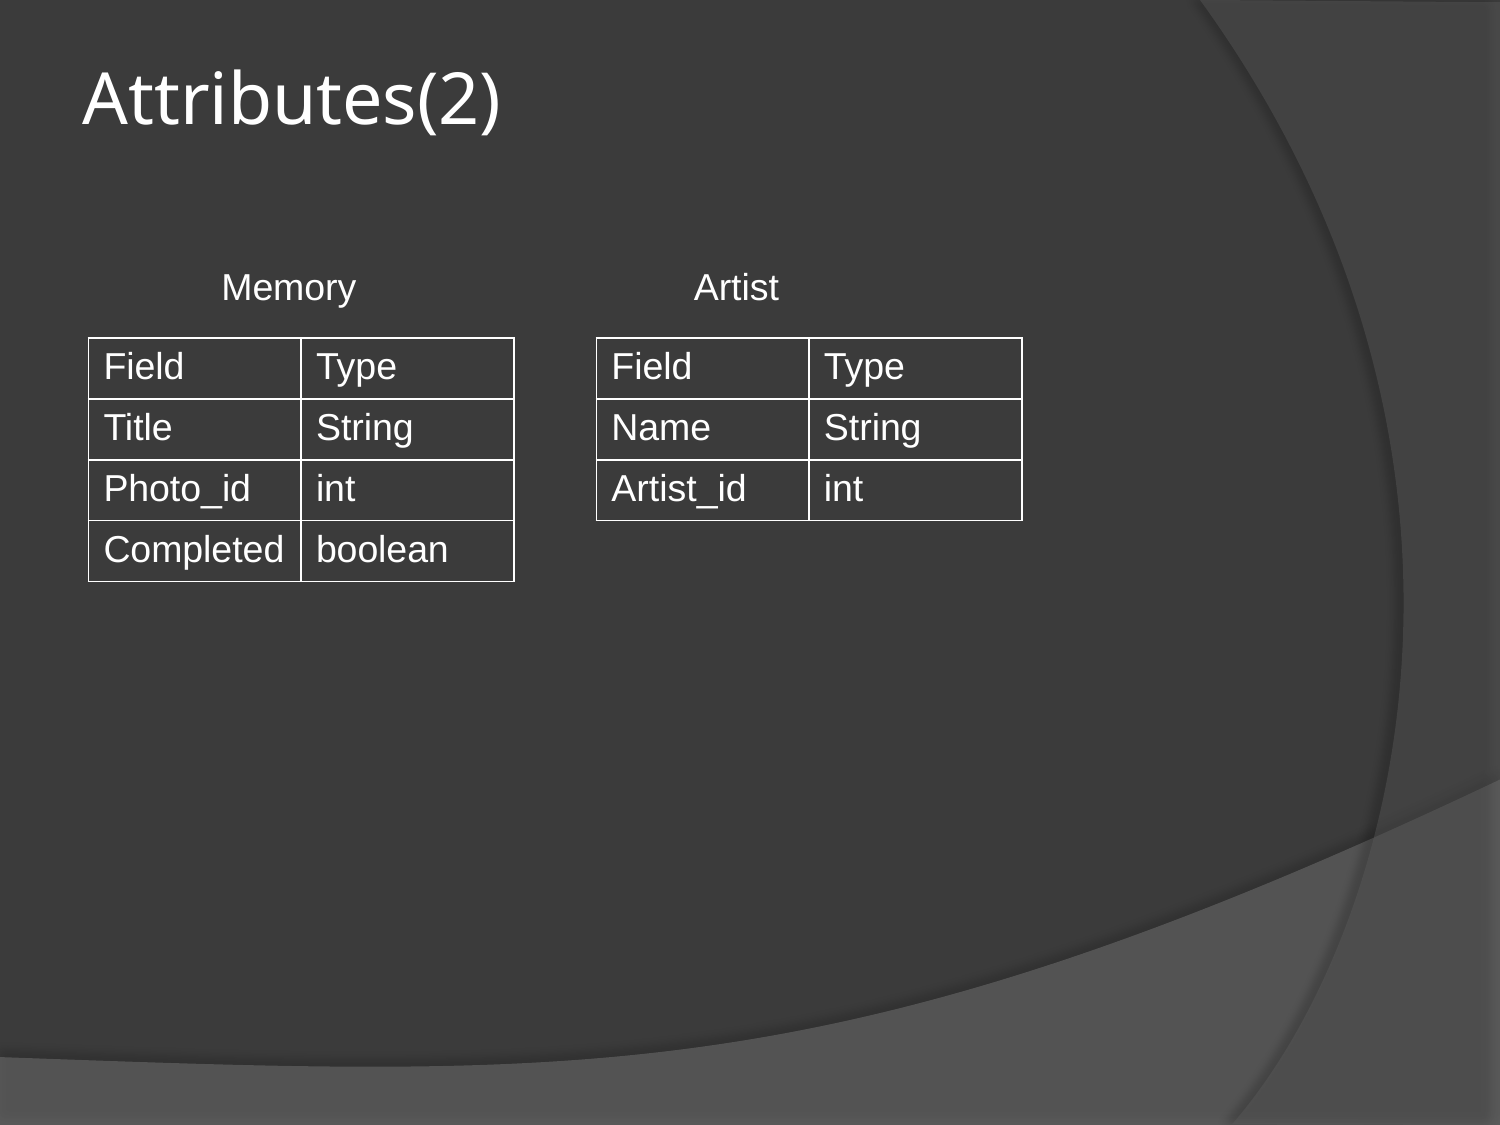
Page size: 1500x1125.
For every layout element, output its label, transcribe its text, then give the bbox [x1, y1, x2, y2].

table_cell Artist_id [597, 461, 808, 520]
table_cell String [810, 400, 1021, 459]
title Attributes(2) [75, 45, 1301, 233]
table_cell Title [89, 400, 300, 459]
table_cell int [810, 461, 1021, 520]
table_header Type [810, 339, 1021, 398]
text_box Memory [206, 255, 384, 315]
table_cell Photo_id [89, 461, 300, 520]
table_cell Completed [89, 521, 300, 581]
table_header Field [89, 339, 300, 398]
table_header Field [597, 339, 808, 398]
table_cell boolean [302, 521, 513, 581]
table_cell String [302, 400, 513, 459]
table_cell int [302, 461, 513, 520]
table_header Type [302, 339, 513, 398]
text_box Artist [679, 255, 868, 315]
table_cell Name [597, 400, 808, 459]
